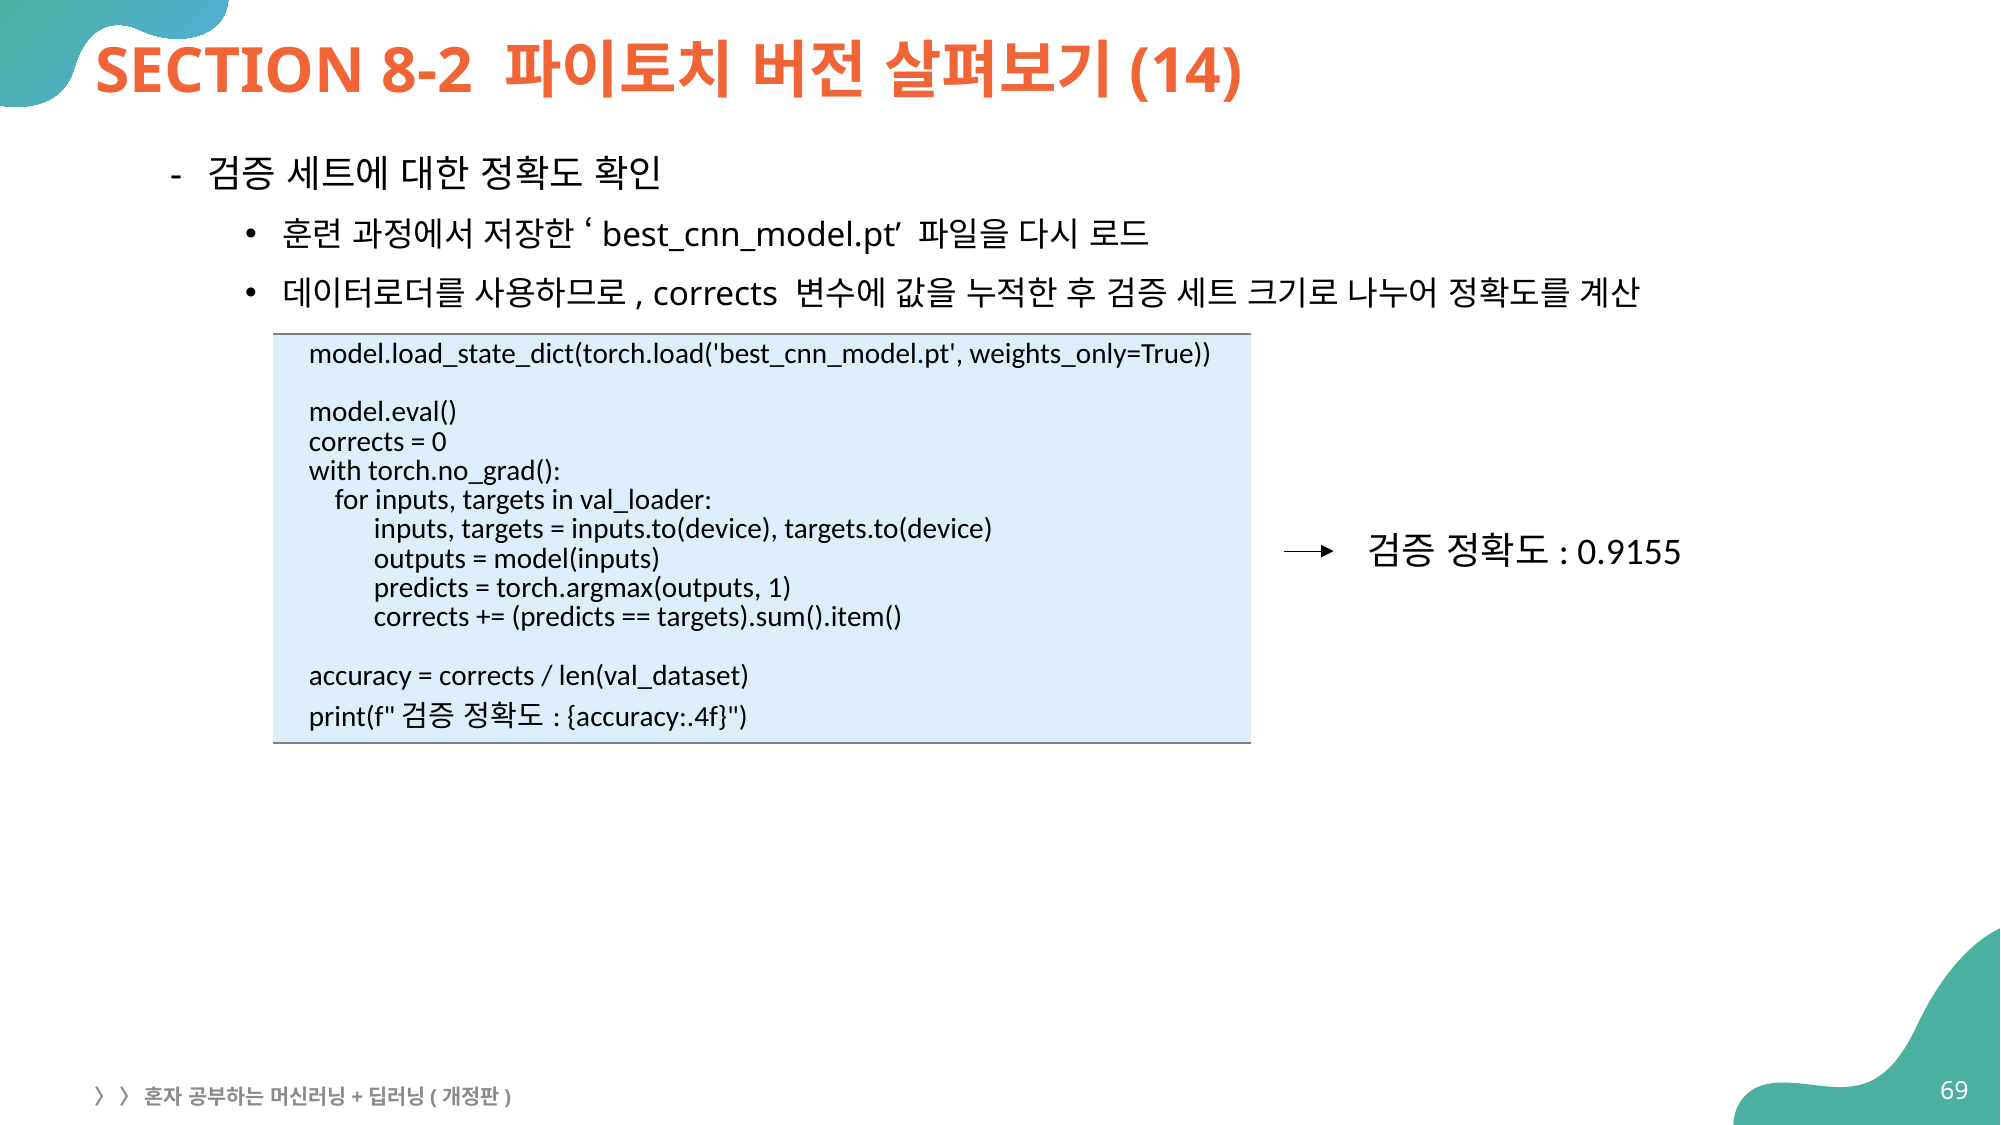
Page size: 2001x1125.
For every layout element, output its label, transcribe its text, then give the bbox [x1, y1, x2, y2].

title SECTION 8-2 파이토치 버전 살펴보기(14) [79, 17, 1931, 128]
footer 〉 〉 혼자 공부하는 머신러닝+딥러닝(개정판) [79, 1078, 755, 1114]
table_header model.load_state_dict(torch.load('best_cnn_model.pt', weights_only=True)) model.eval() corrects = 0 with torch.no_grad(): for inputs, targets in val_loader: inputs, targets = inputs.to(device), targets.to(device) outputs = model(inputs) predicts = torch.argmax(outputs, 1) corrects += (predicts == targets).sum().item() accuracy = corrects / len(val_dataset) print(f"검증 정확도: {accuracy:.4f}") [273, 335, 1251, 742]
slide_number 69 [1917, 1061, 1984, 1122]
text_box 검증 정확도: 0.9155 [1352, 520, 1853, 580]
list 검증 세트에 대한 정확도 확인 훈련 과정에서 저장한 ‘best_cnn_model.pt’ 파일을 다시 로드 데이터로더를 사용하므로, corrects 변수에 값을 누적한 후 검증 세트 크기로 나누어 정확도를 계산 [79, 133, 1869, 1028]
